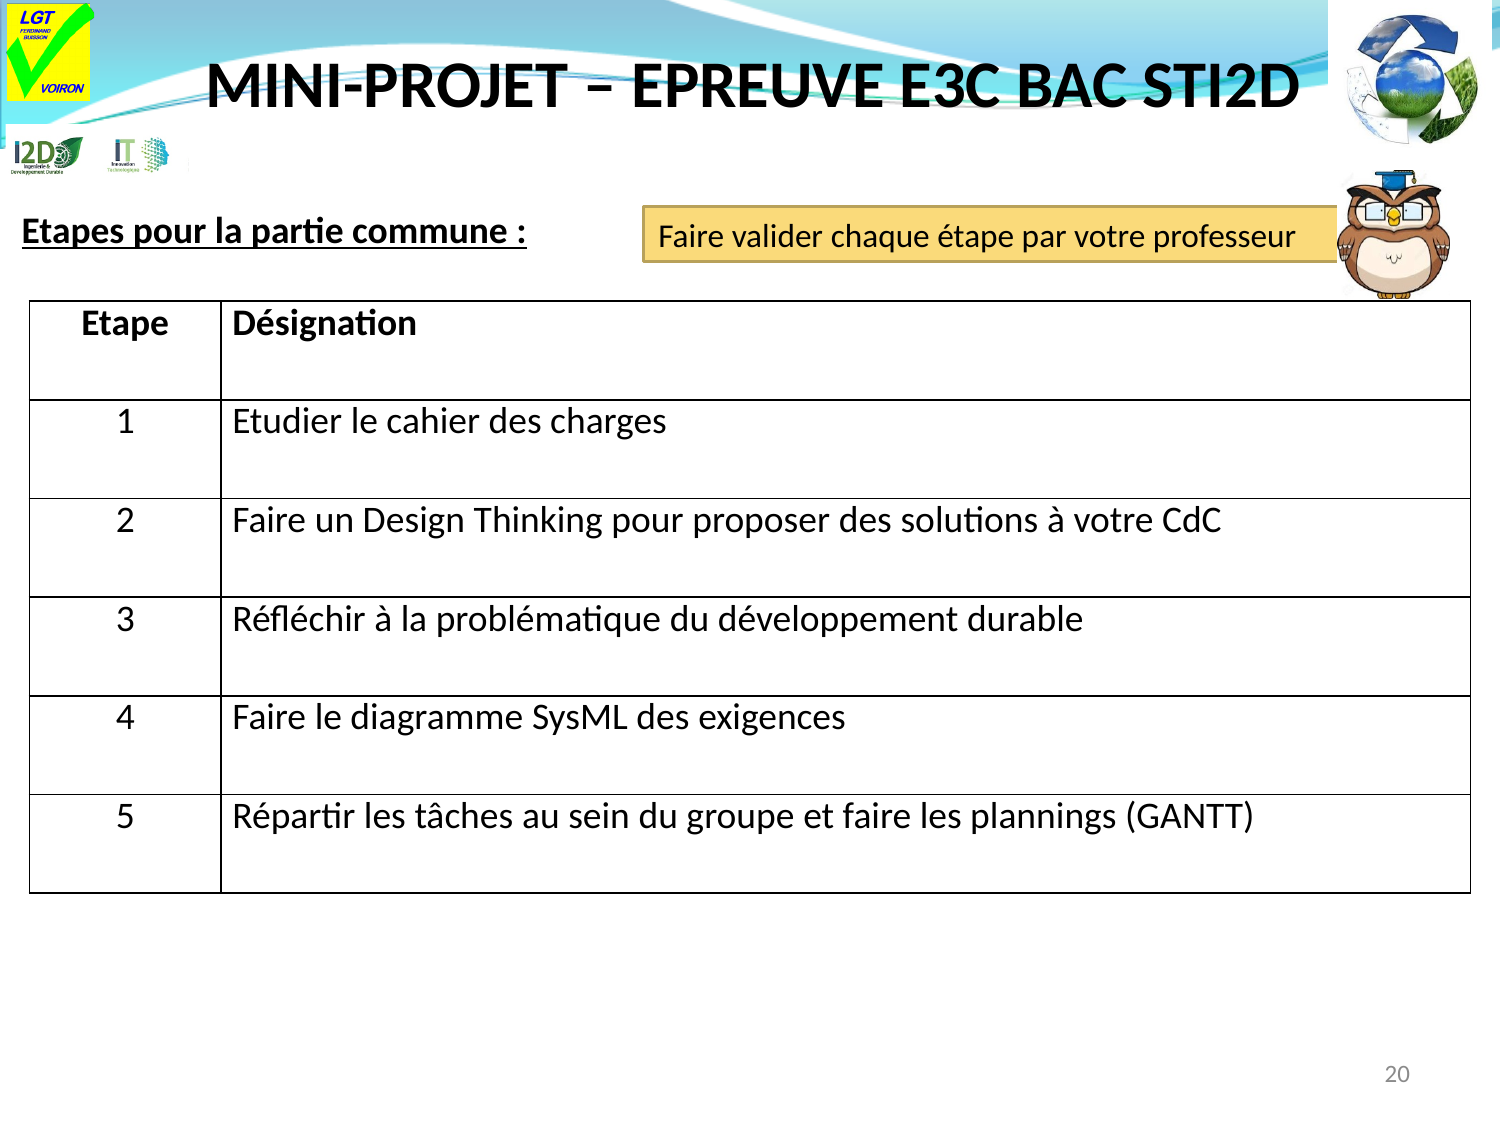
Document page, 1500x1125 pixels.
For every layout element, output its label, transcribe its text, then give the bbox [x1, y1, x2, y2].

table_cell 5 [30, 795, 220, 892]
table_cell Etudier le cahier des charges [222, 401, 1470, 498]
picture [1337, 169, 1451, 300]
picture [0, 0, 1321, 149]
table_cell 2 [30, 499, 220, 596]
table_cell Faire le diagramme SysML des exigences [222, 697, 1470, 794]
table_cell Faire un Design Thinking pour proposer des solutions à votre CdC [222, 499, 1470, 596]
table_cell 4 [30, 697, 220, 794]
table_cell Réfléchir à la problématique du développement durable [222, 598, 1470, 695]
text_box Faire valider chaque étape par votre professeur [642, 205, 1329, 263]
picture [5, 3, 95, 103]
table_header Etape [30, 302, 220, 399]
picture [5, 124, 189, 182]
table_cell Répartir les tâches au sein du groupe et faire les plannings (GANTT) [222, 795, 1470, 892]
table_cell 3 [30, 598, 220, 695]
text_box Etapes pour la partie commune : [6, 199, 786, 259]
table_cell 1 [30, 401, 220, 498]
picture [1328, 0, 1492, 164]
slide_number 20 [1074, 1042, 1425, 1103]
table_header Désignation [222, 302, 1470, 399]
